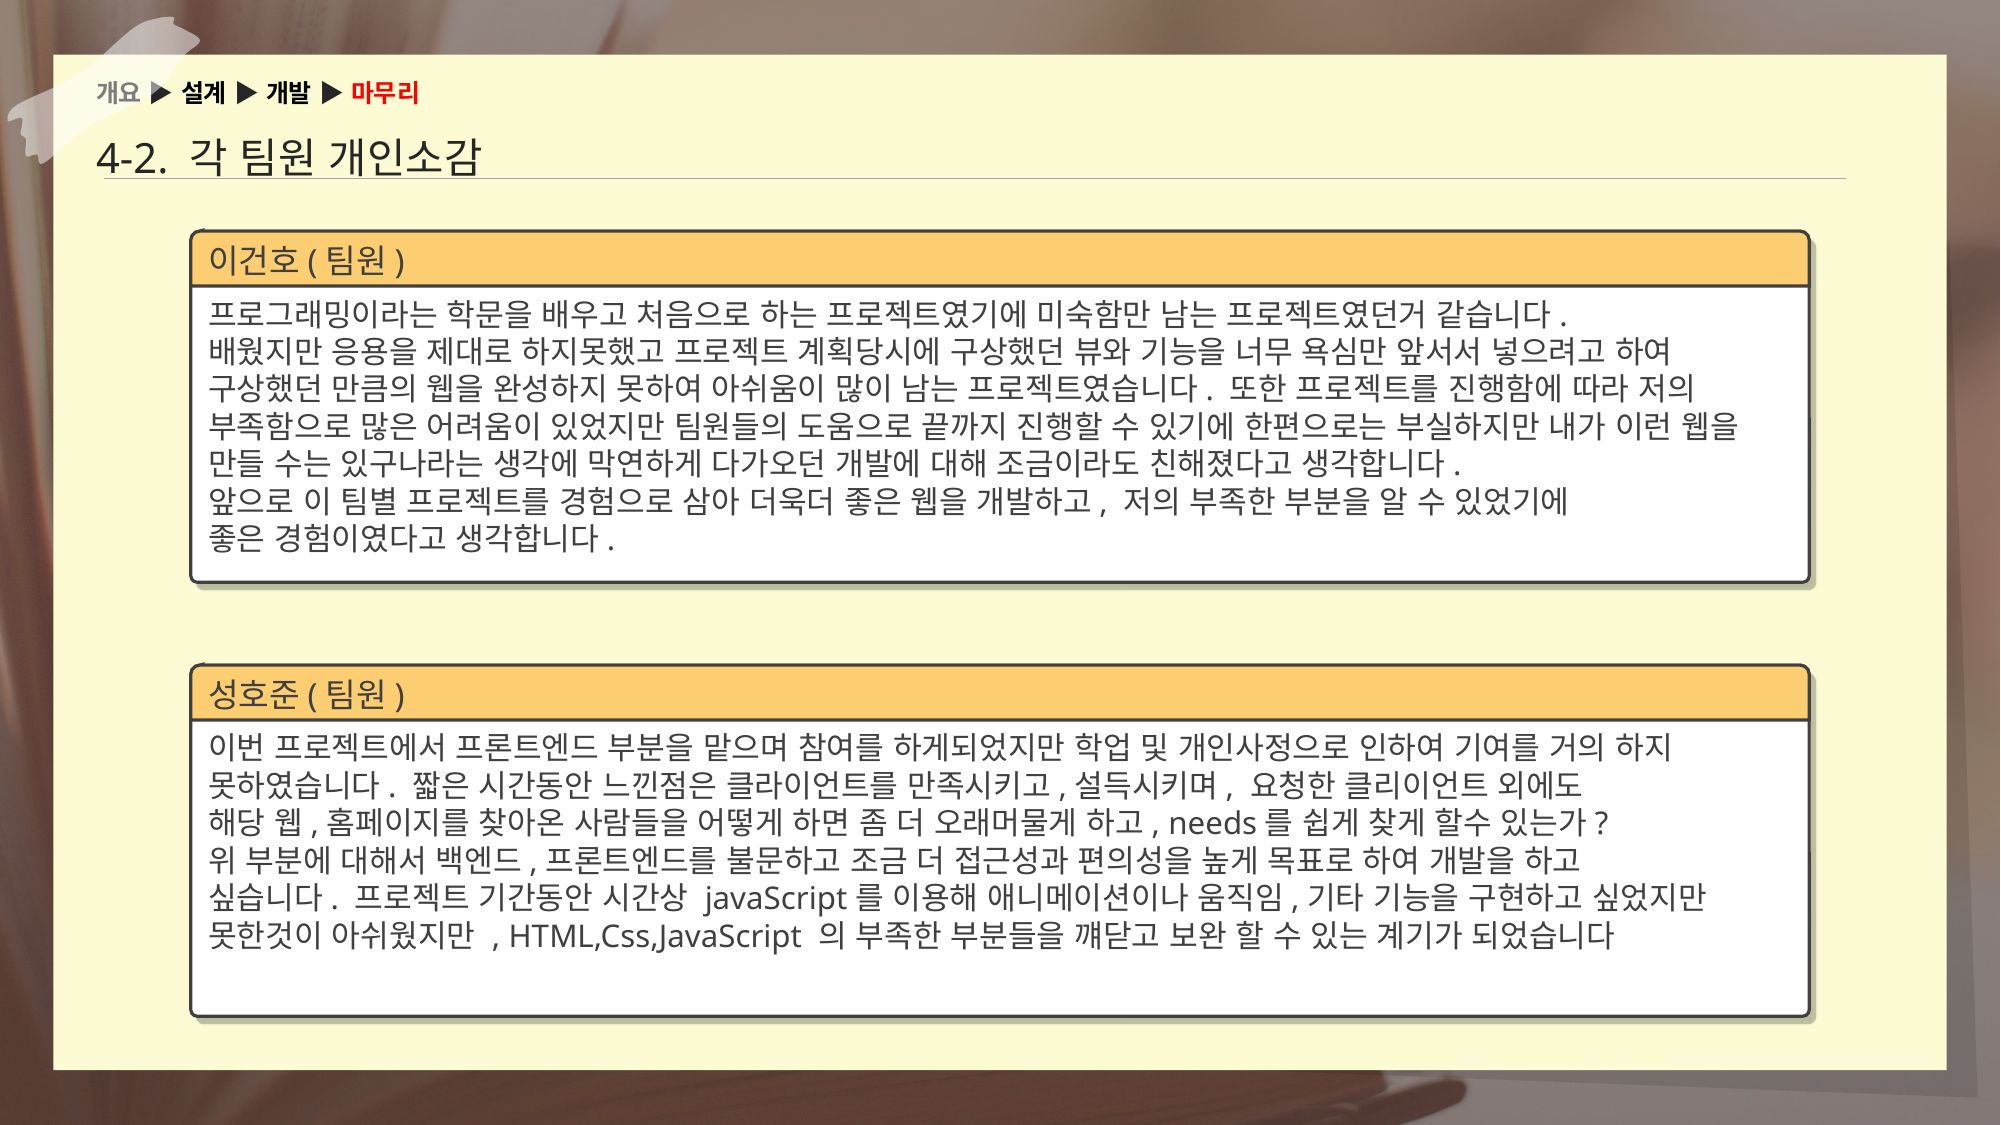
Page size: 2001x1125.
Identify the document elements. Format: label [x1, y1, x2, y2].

text_box [190, 231, 1810, 583]
picture [0, 0, 2000, 1125]
text_box [190, 665, 1810, 1017]
text_box [7, 16, 1978, 1098]
